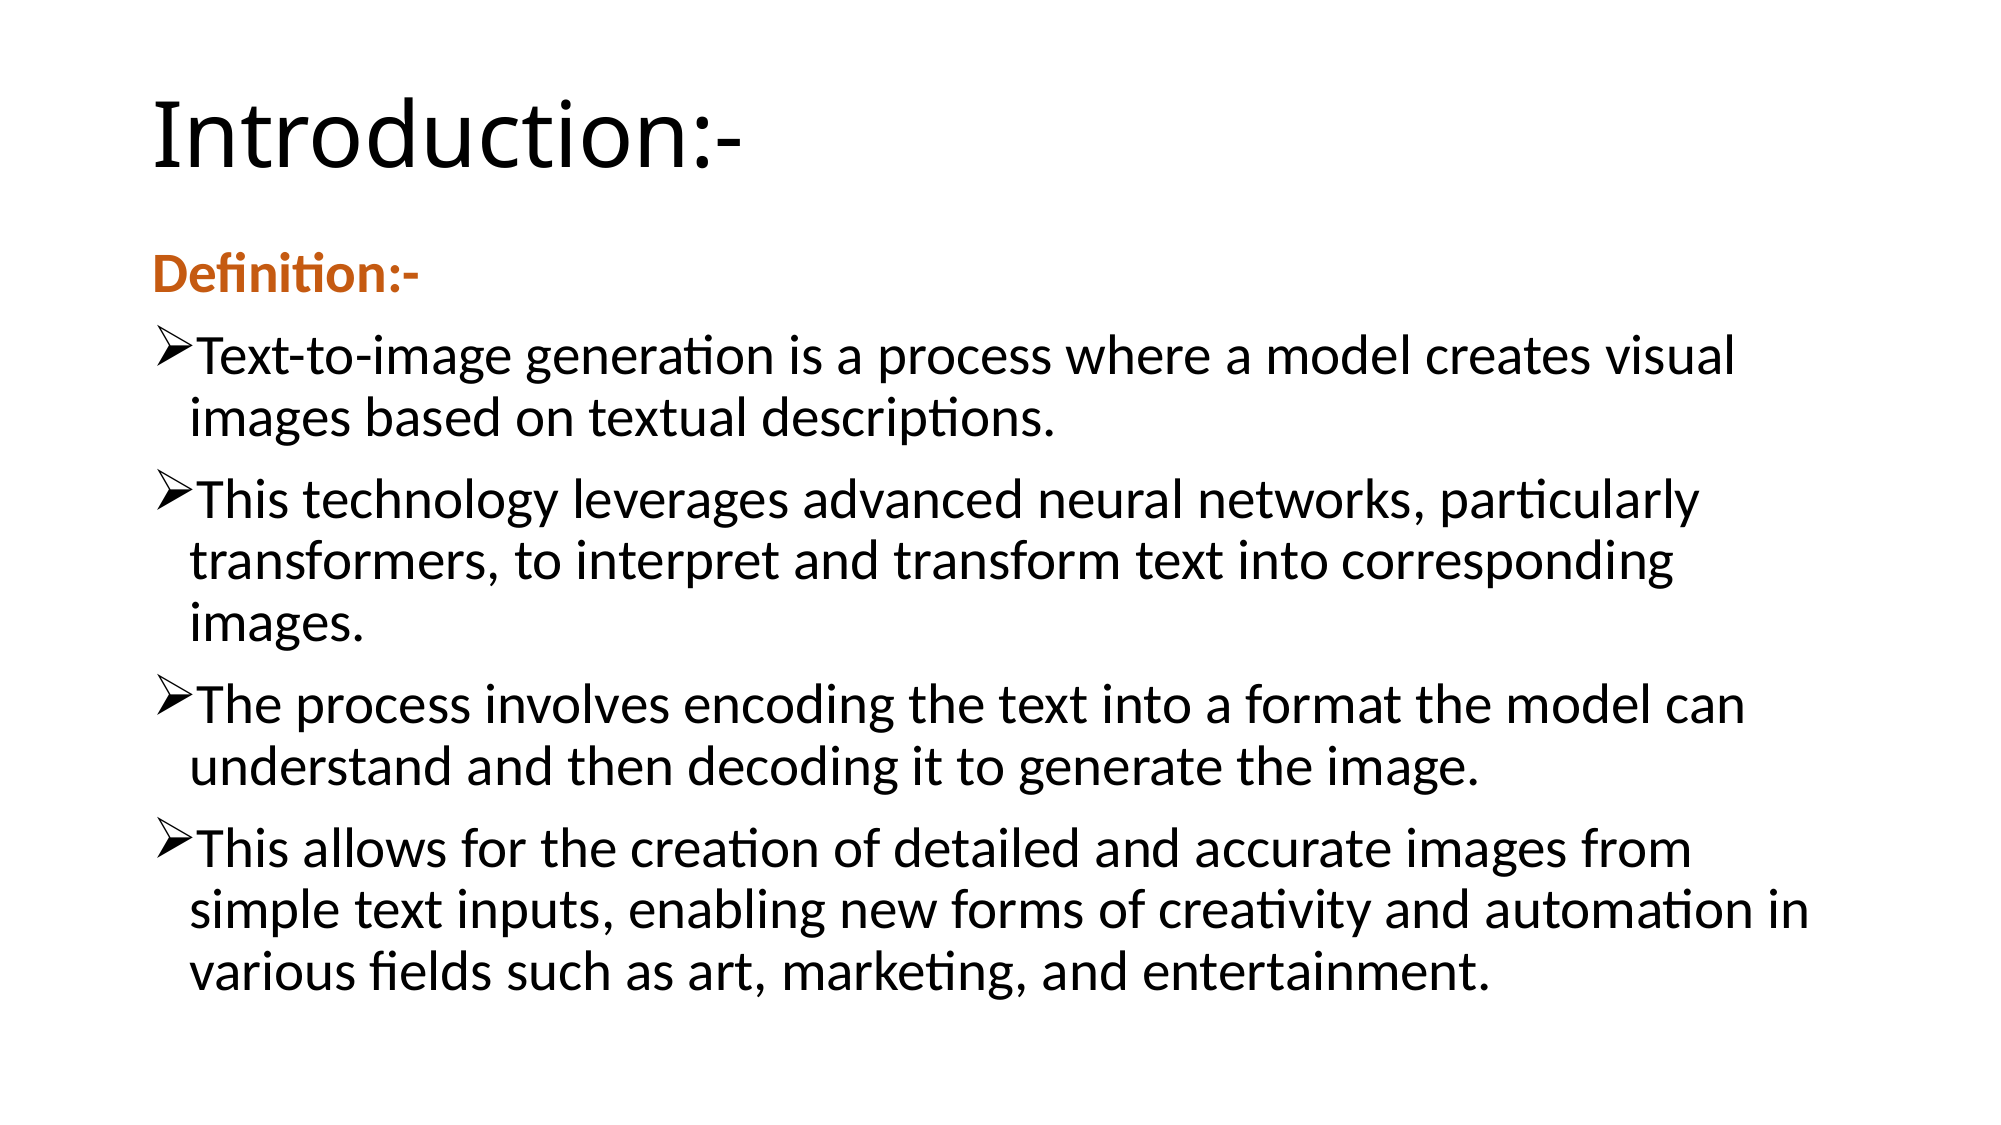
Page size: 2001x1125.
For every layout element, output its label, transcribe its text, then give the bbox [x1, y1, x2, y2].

title Introduction:- [137, 59, 1863, 217]
list Definition:- Text-to-image generation is a process where a model creates visual images based on textual descriptions. This technology leverages advanced neural networks, particularly transformers, to interpret and transform text into corresponding images. The process involves encoding the text into a format the model can understand and then decoding it to generate the image. This allows for the creation of detailed and accurate images from simple text inputs, enabling new forms of creativity and automation in various fields such as art, marketing, and entertainment. [137, 236, 1863, 1014]
